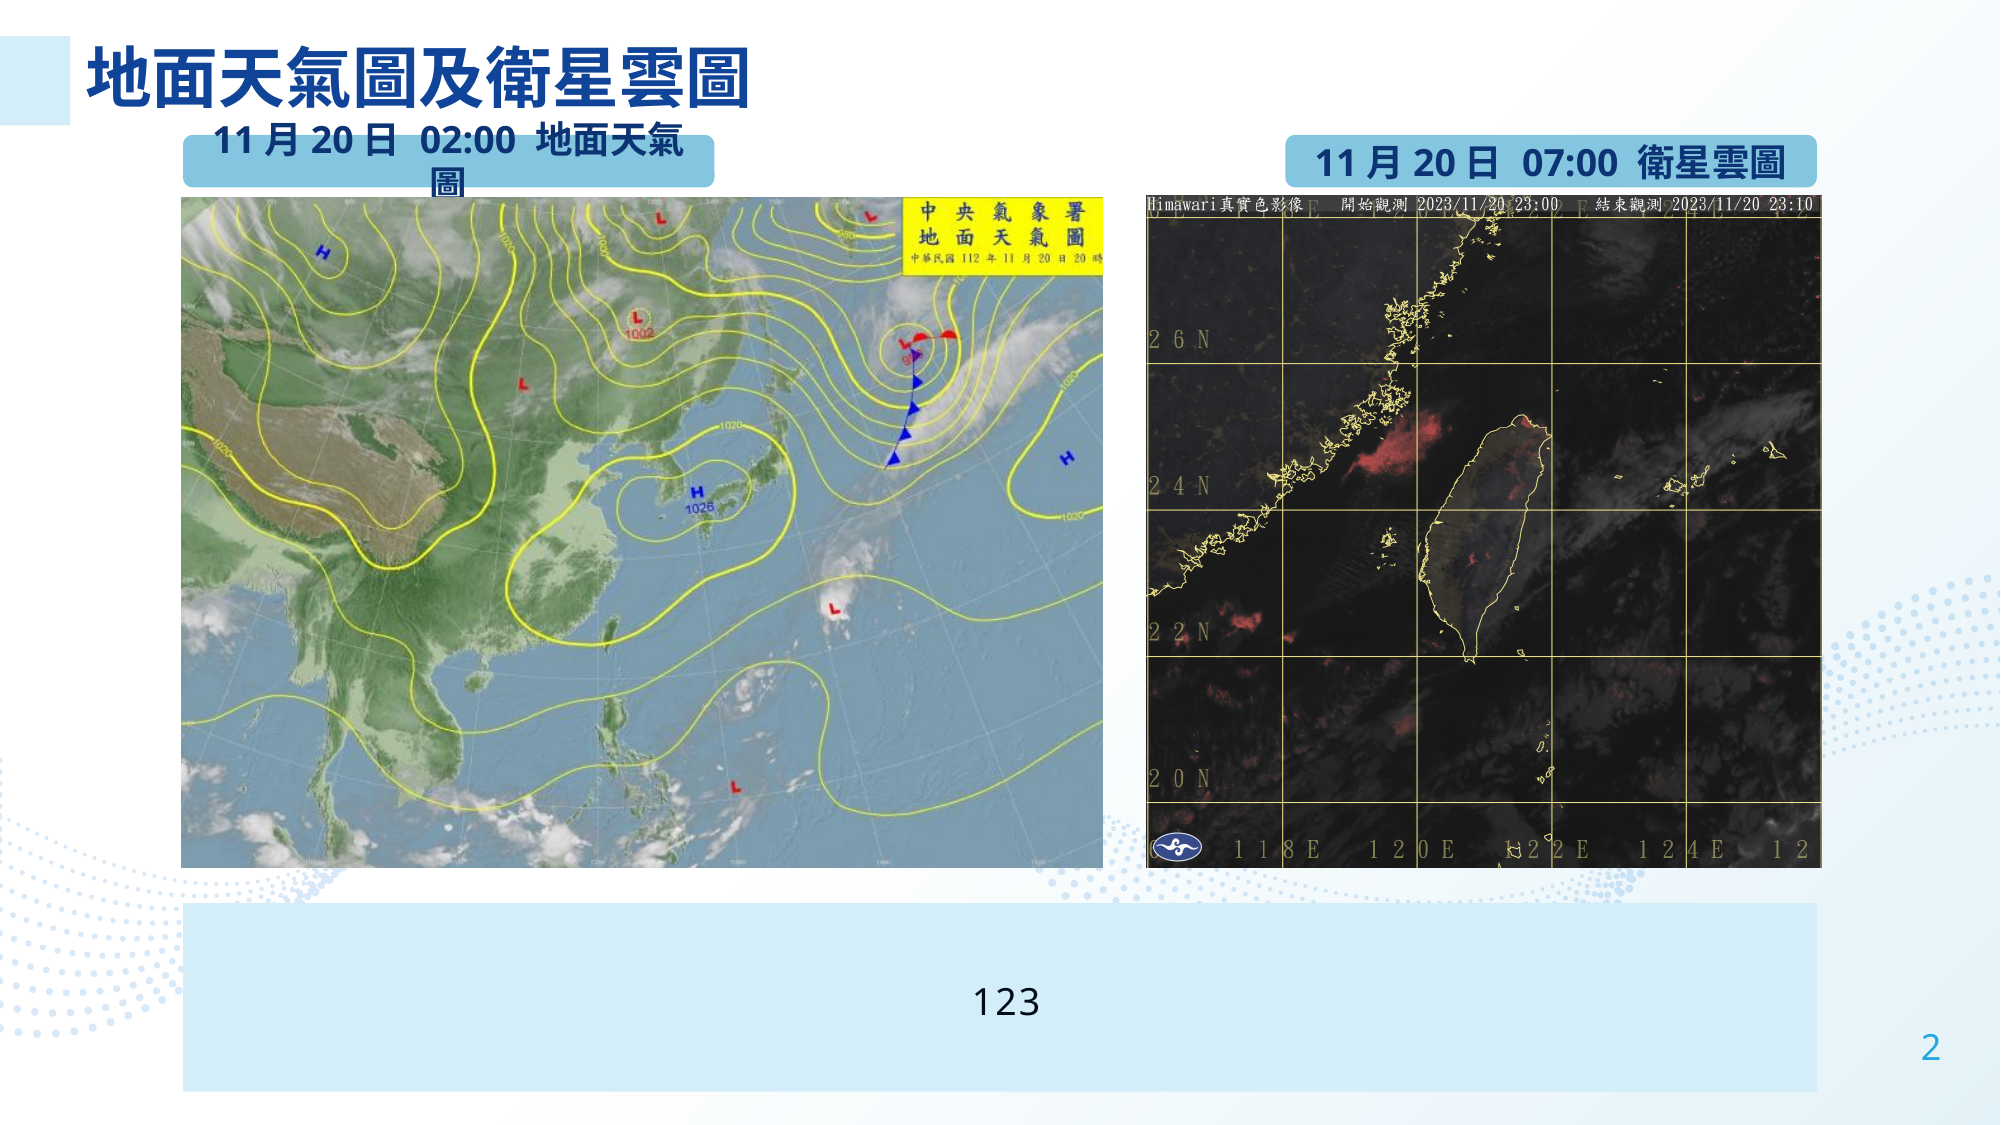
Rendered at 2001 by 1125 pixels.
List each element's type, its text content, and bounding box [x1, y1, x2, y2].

text_box 11月20日 07:00 衛星雲圖 [1285, 134, 1817, 188]
slide_number 2 [1821, 1005, 1942, 1092]
text_box 11月20日 02:00 地面天氣圖 [183, 134, 715, 188]
list 123 [183, 903, 1817, 1092]
picture [181, 197, 1104, 869]
picture [1146, 195, 1822, 869]
